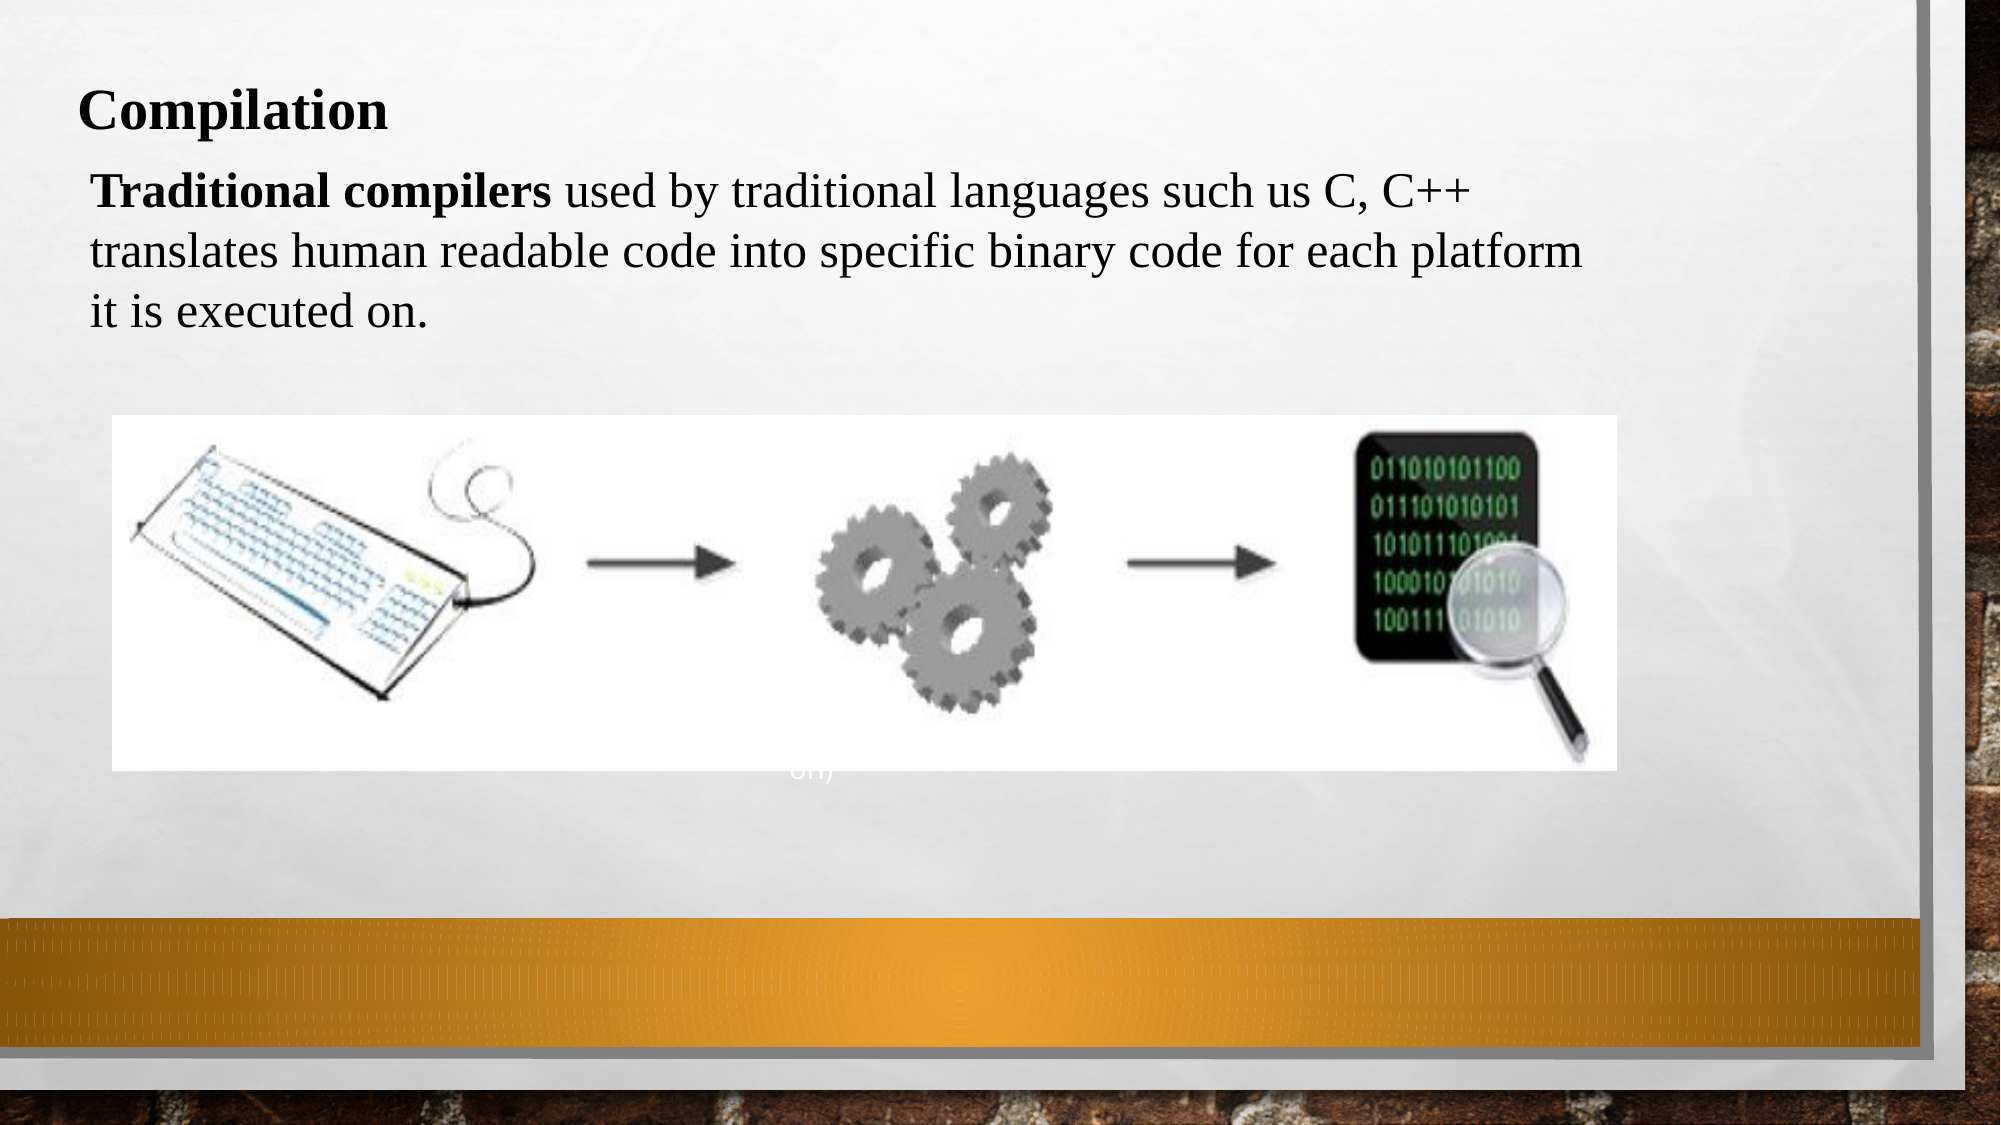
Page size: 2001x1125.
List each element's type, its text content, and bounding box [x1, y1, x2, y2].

text_box Traditional compilers used by traditional languages such us C, C++ translates human readable code into specific binary code for each platform it is executed on. [75, 149, 1605, 765]
text_box [75, 790, 1605, 1120]
text_box Compilation [63, 64, 472, 149]
picture [0, 0, 2000, 1125]
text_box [112, 415, 1617, 772]
